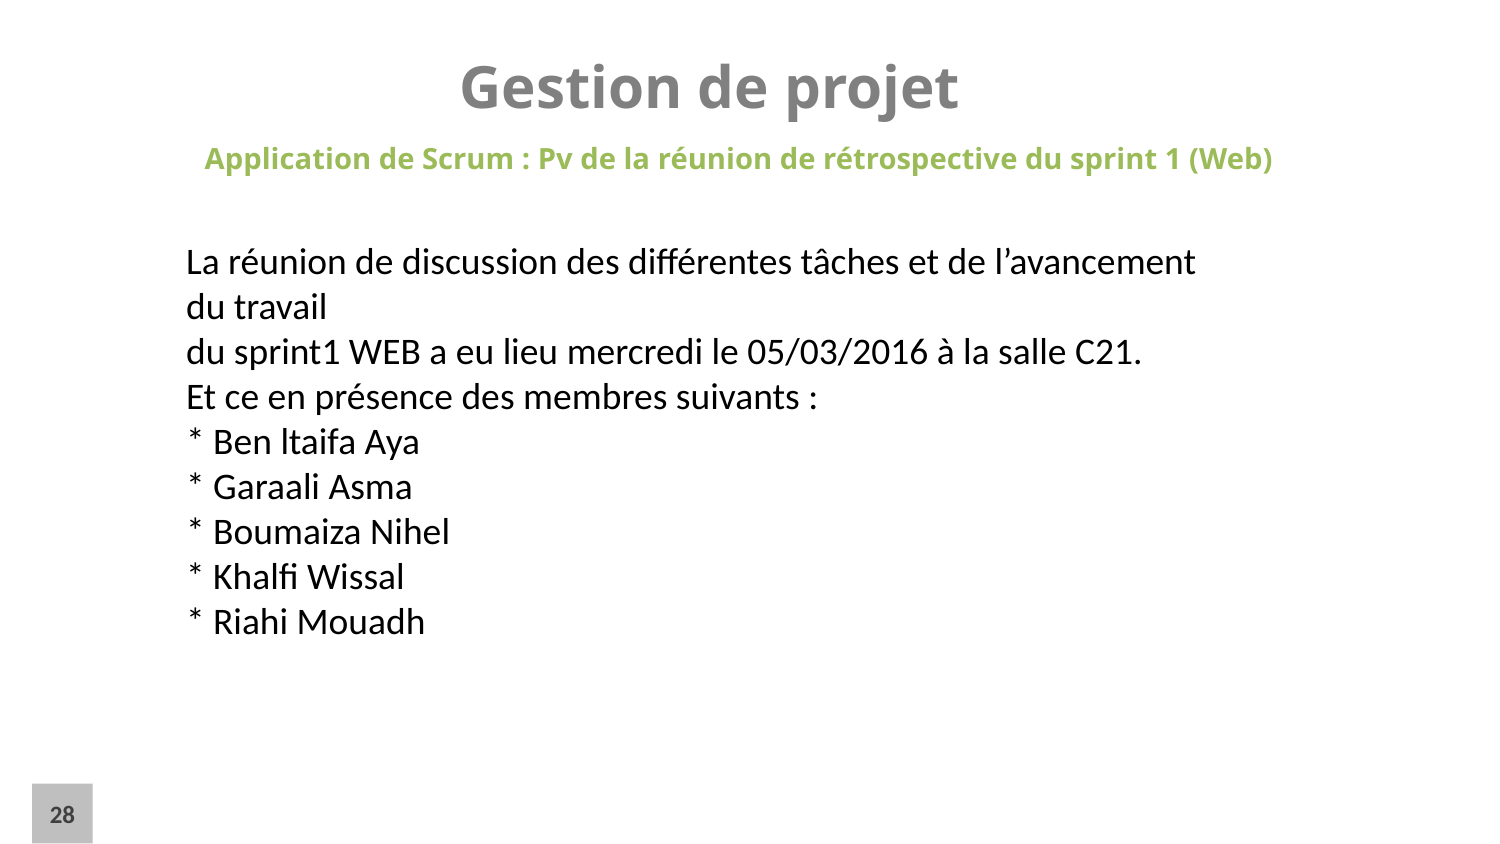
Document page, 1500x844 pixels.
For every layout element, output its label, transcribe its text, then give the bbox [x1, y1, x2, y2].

title Gestion de projet [255, 56, 1180, 115]
text_box La réunion de discussion des différentes tâches et de l’avancement du travail du sprint1 WEB a eu lieu mercredi le 05/03/2016 à la salle C21. Et ce en présence des membres suivants : * Ben ltaifa Aya * Garaali Asma * Boumaiza Nihel * Khalfi Wissal * Riahi Mouadh [171, 229, 1220, 650]
list Application de Scrum : Pv de la réunion de rétrospective du sprint 1 (Web) [135, 144, 1335, 172]
